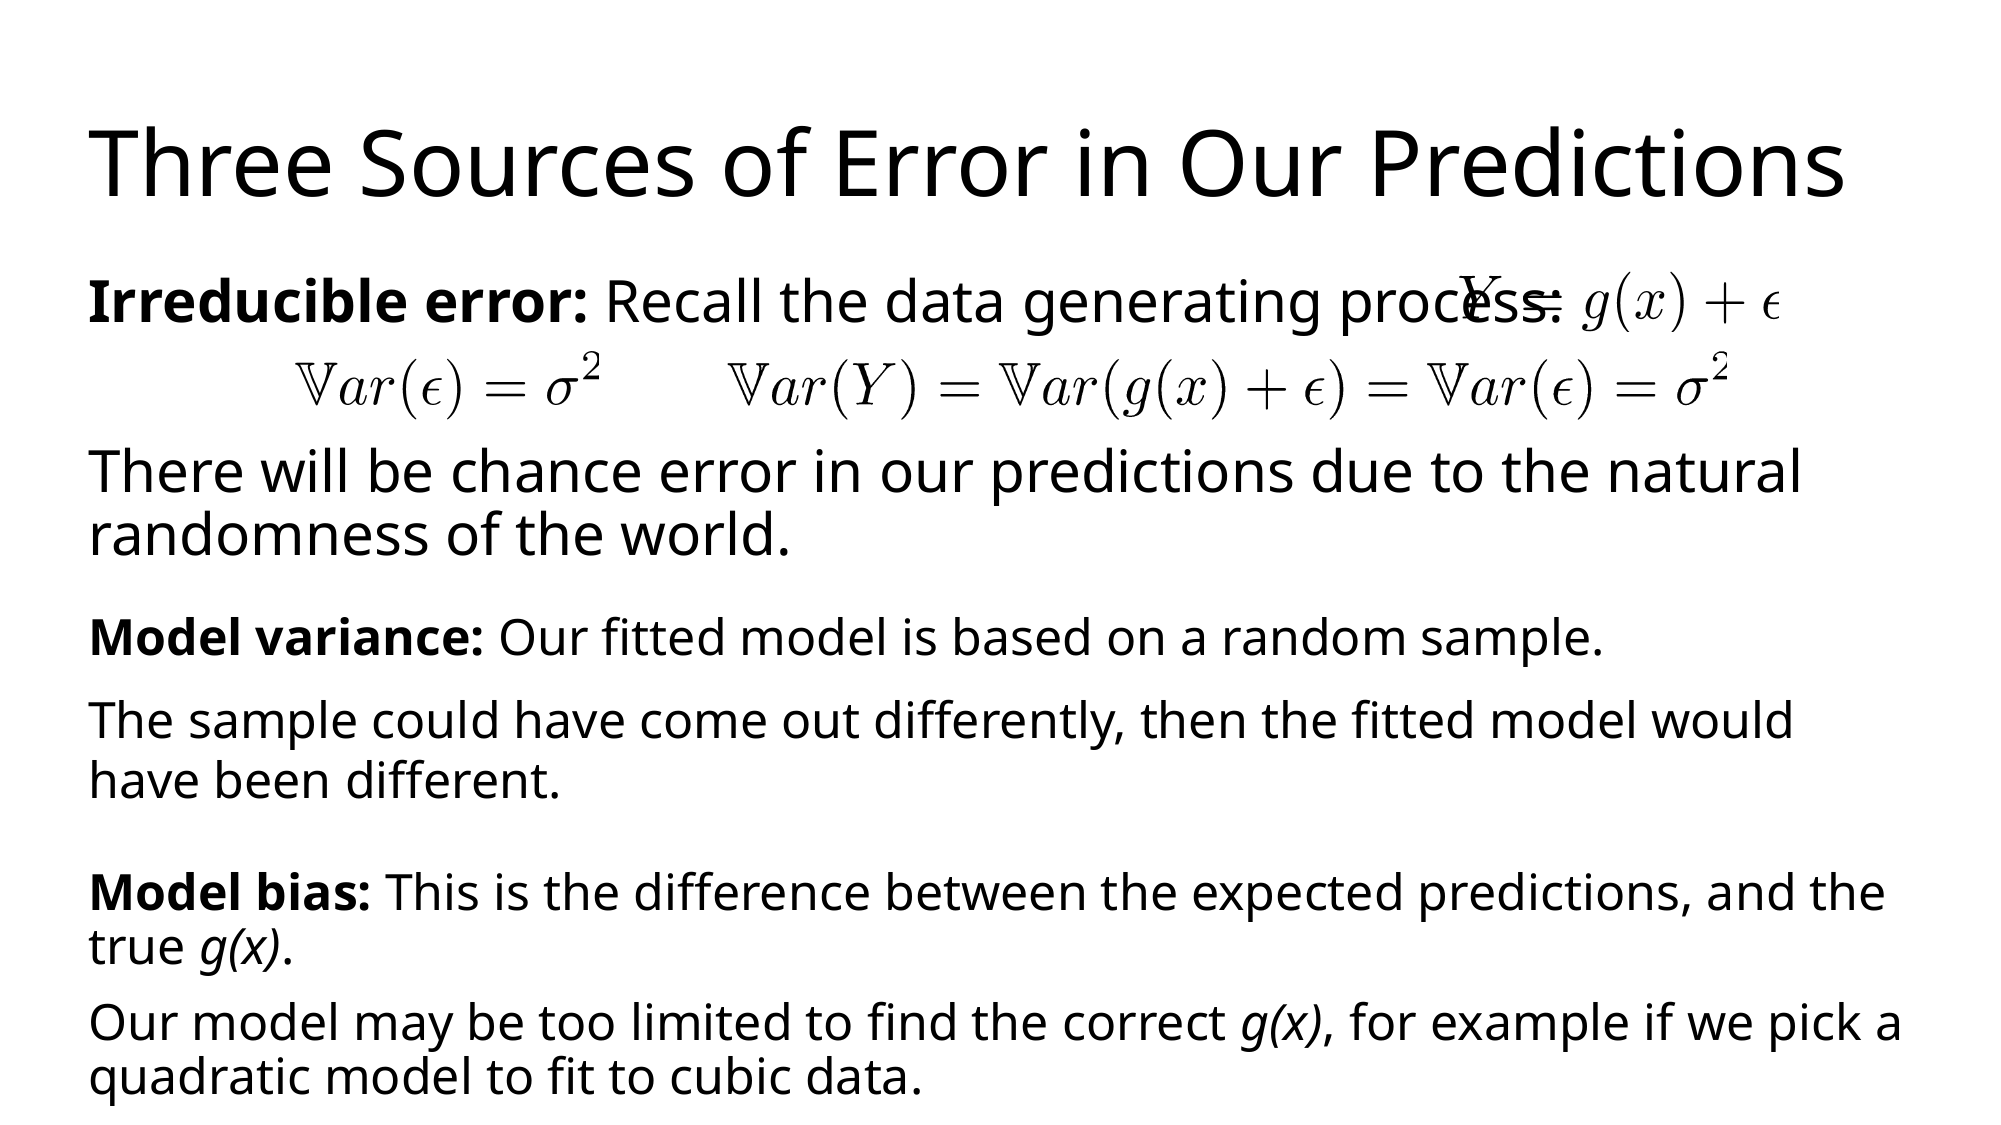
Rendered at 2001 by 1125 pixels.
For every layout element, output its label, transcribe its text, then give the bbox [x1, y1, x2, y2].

list Model variance: Our fitted model is based on a random sample. The sample could have come out differently, then the fitted model would have been different. [68, 591, 1932, 782]
title Three Sources of Error in Our Predictions [68, 97, 1932, 223]
picture [726, 351, 1727, 420]
picture [1458, 271, 1779, 332]
list Model bias: This is the difference between the expected predictions, and the true g(x). Our model may be too limited to find the correct g(x), for example if we pick a quadratic model to fit to cubic data. [68, 847, 1932, 1089]
picture [294, 351, 599, 420]
list Irreducible error: Recall the data generating process: There will be chance error in our predictions due to the natural randomness of the world. [68, 252, 1932, 527]
